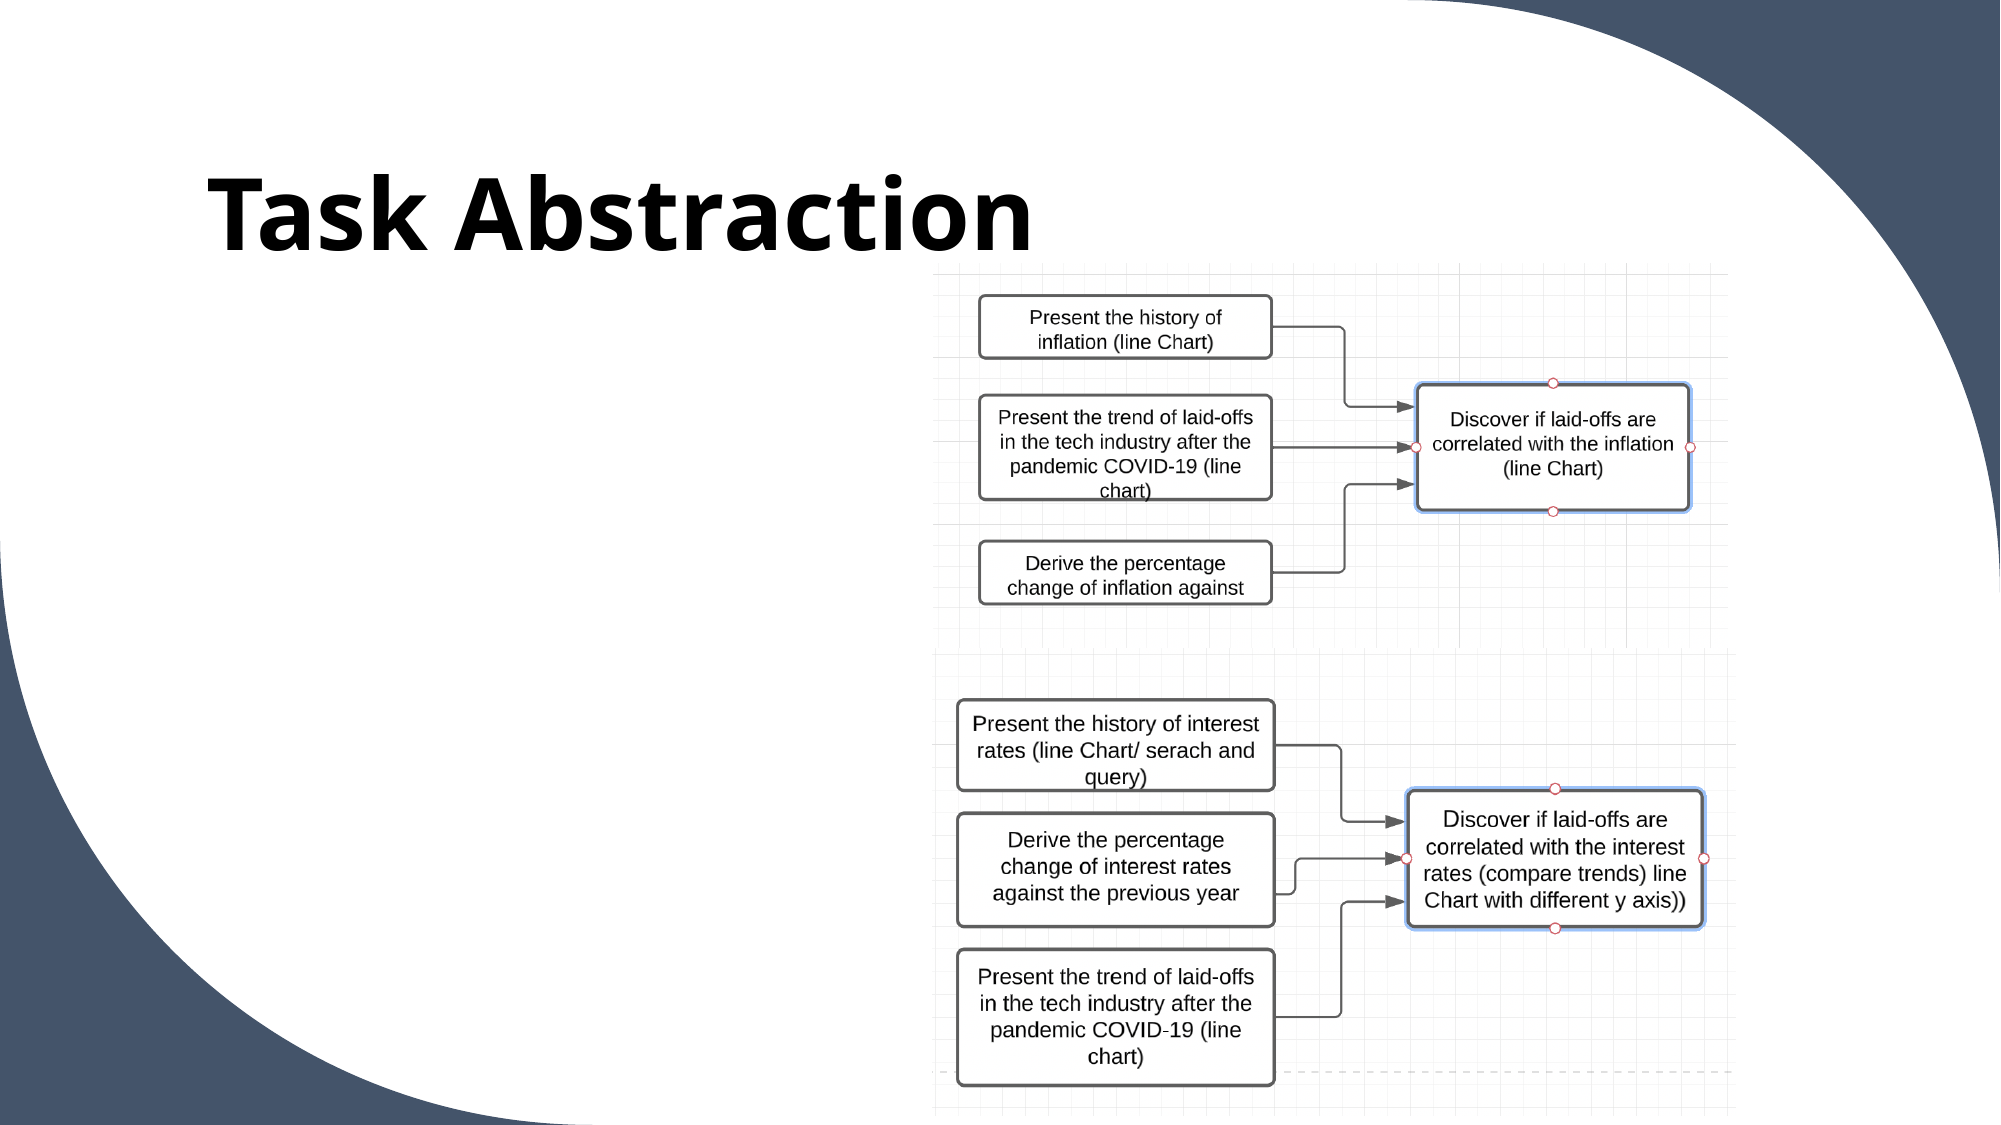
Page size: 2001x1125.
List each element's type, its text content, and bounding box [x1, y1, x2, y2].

title Task Abstraction [191, 62, 1796, 280]
picture [932, 263, 1736, 1116]
